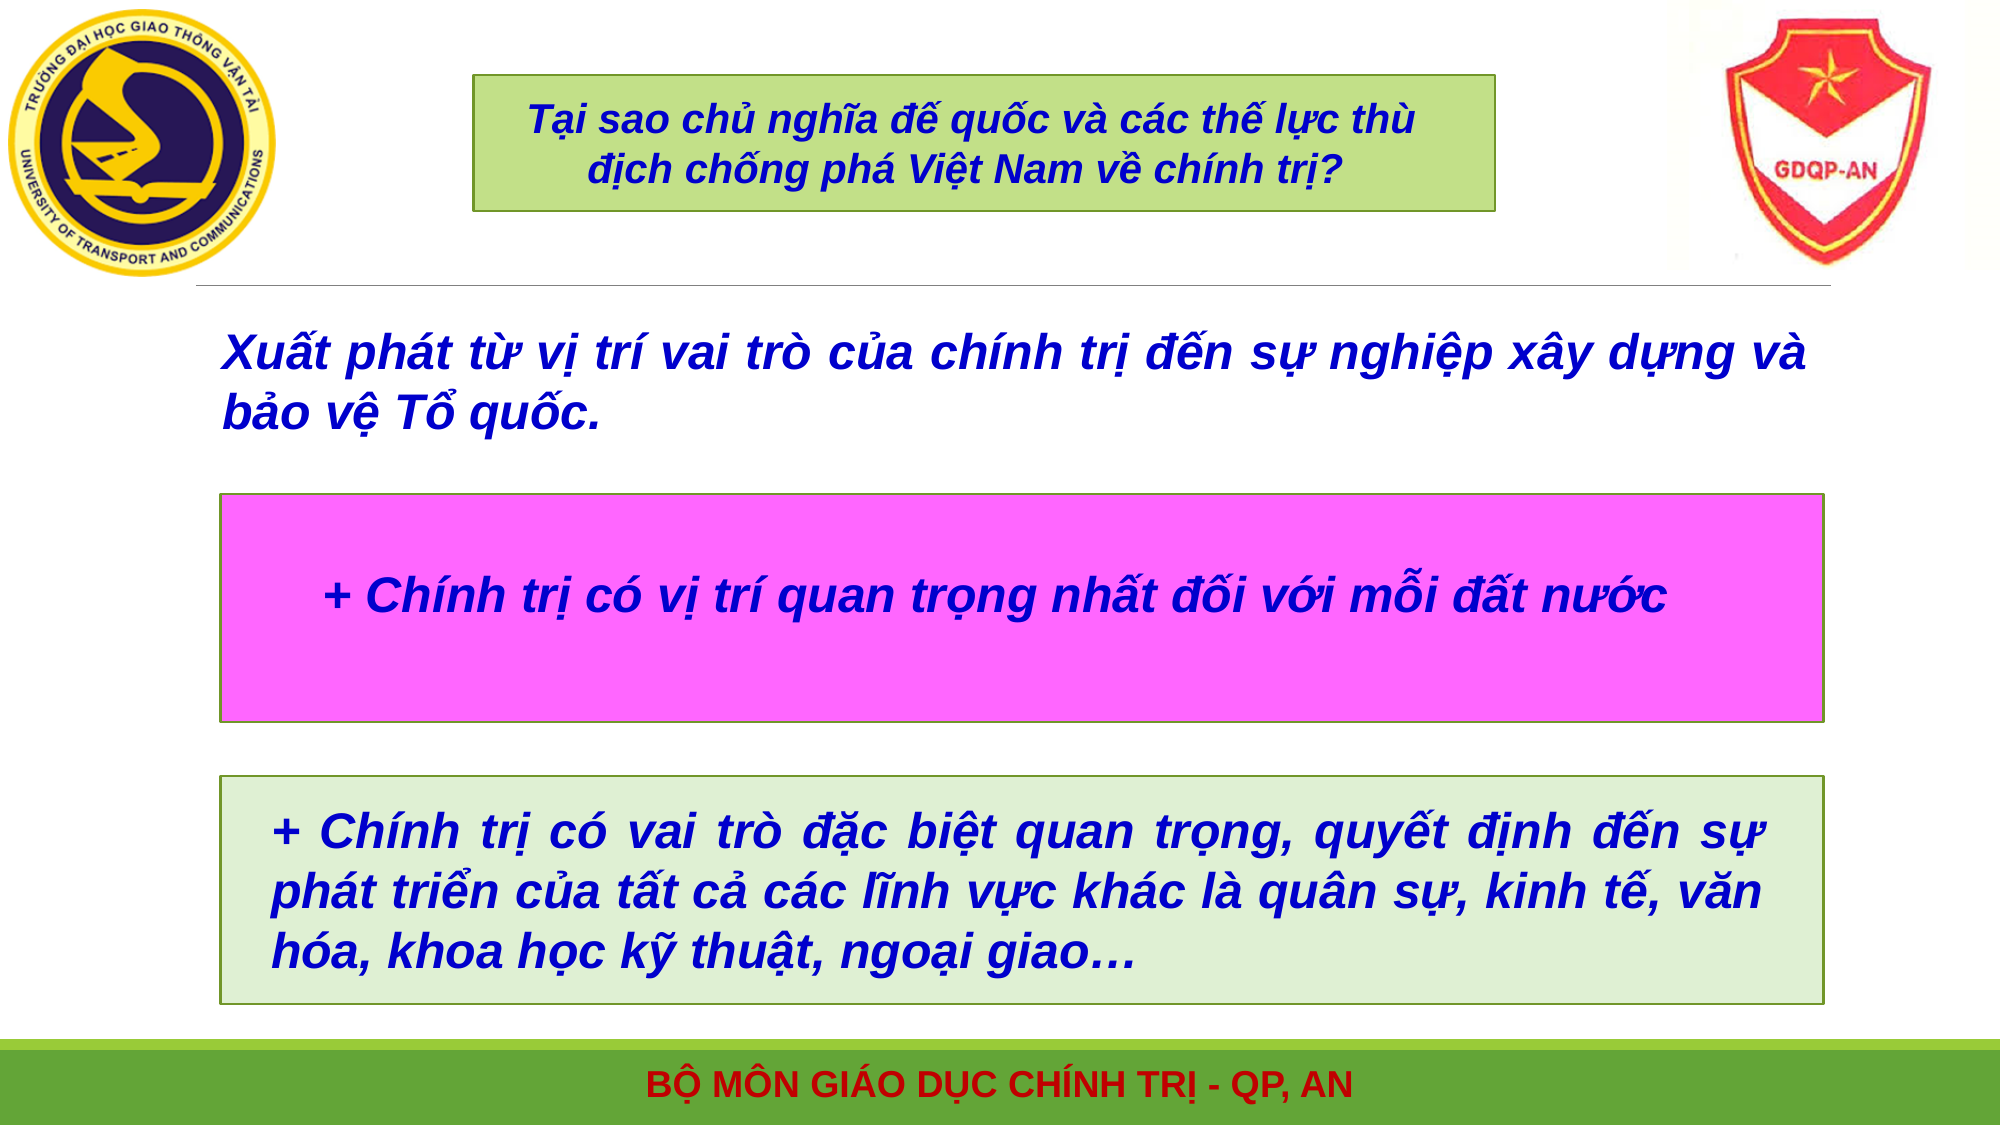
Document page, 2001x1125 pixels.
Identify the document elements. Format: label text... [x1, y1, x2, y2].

text_box [219, 775, 1825, 1005]
text_box + Chính trị có vị trí quan trọng nhất đối với mỗi đất nước [307, 554, 1903, 630]
text_box BỘ MÔN GIÁO DỤC CHÍNH TRỊ - QP, AN [630, 1052, 1370, 1113]
text_box Tại sao chủ nghĩa đế quốc và các thế lực thù địch chống phá Việt Nam về chính trị? [481, 84, 1461, 200]
text_box Xuất phát từ vị trí vai trò của chính trị đến sự nghiệp xây dựng và bảo vệ Tổ quốc. [207, 312, 1824, 448]
picture [1666, 0, 2000, 271]
text_box [219, 493, 1825, 723]
text_box + Chính trị có vai trò đặc biệt quan trọng, quyết định đến sự phát triển của tất cả các lĩnh vực khác là quân sự, kinh tế, văn hóa, khoa học kỹ thuật, ngoại giao… [256, 791, 1780, 987]
picture [8, 9, 277, 277]
text_box [472, 74, 1496, 212]
